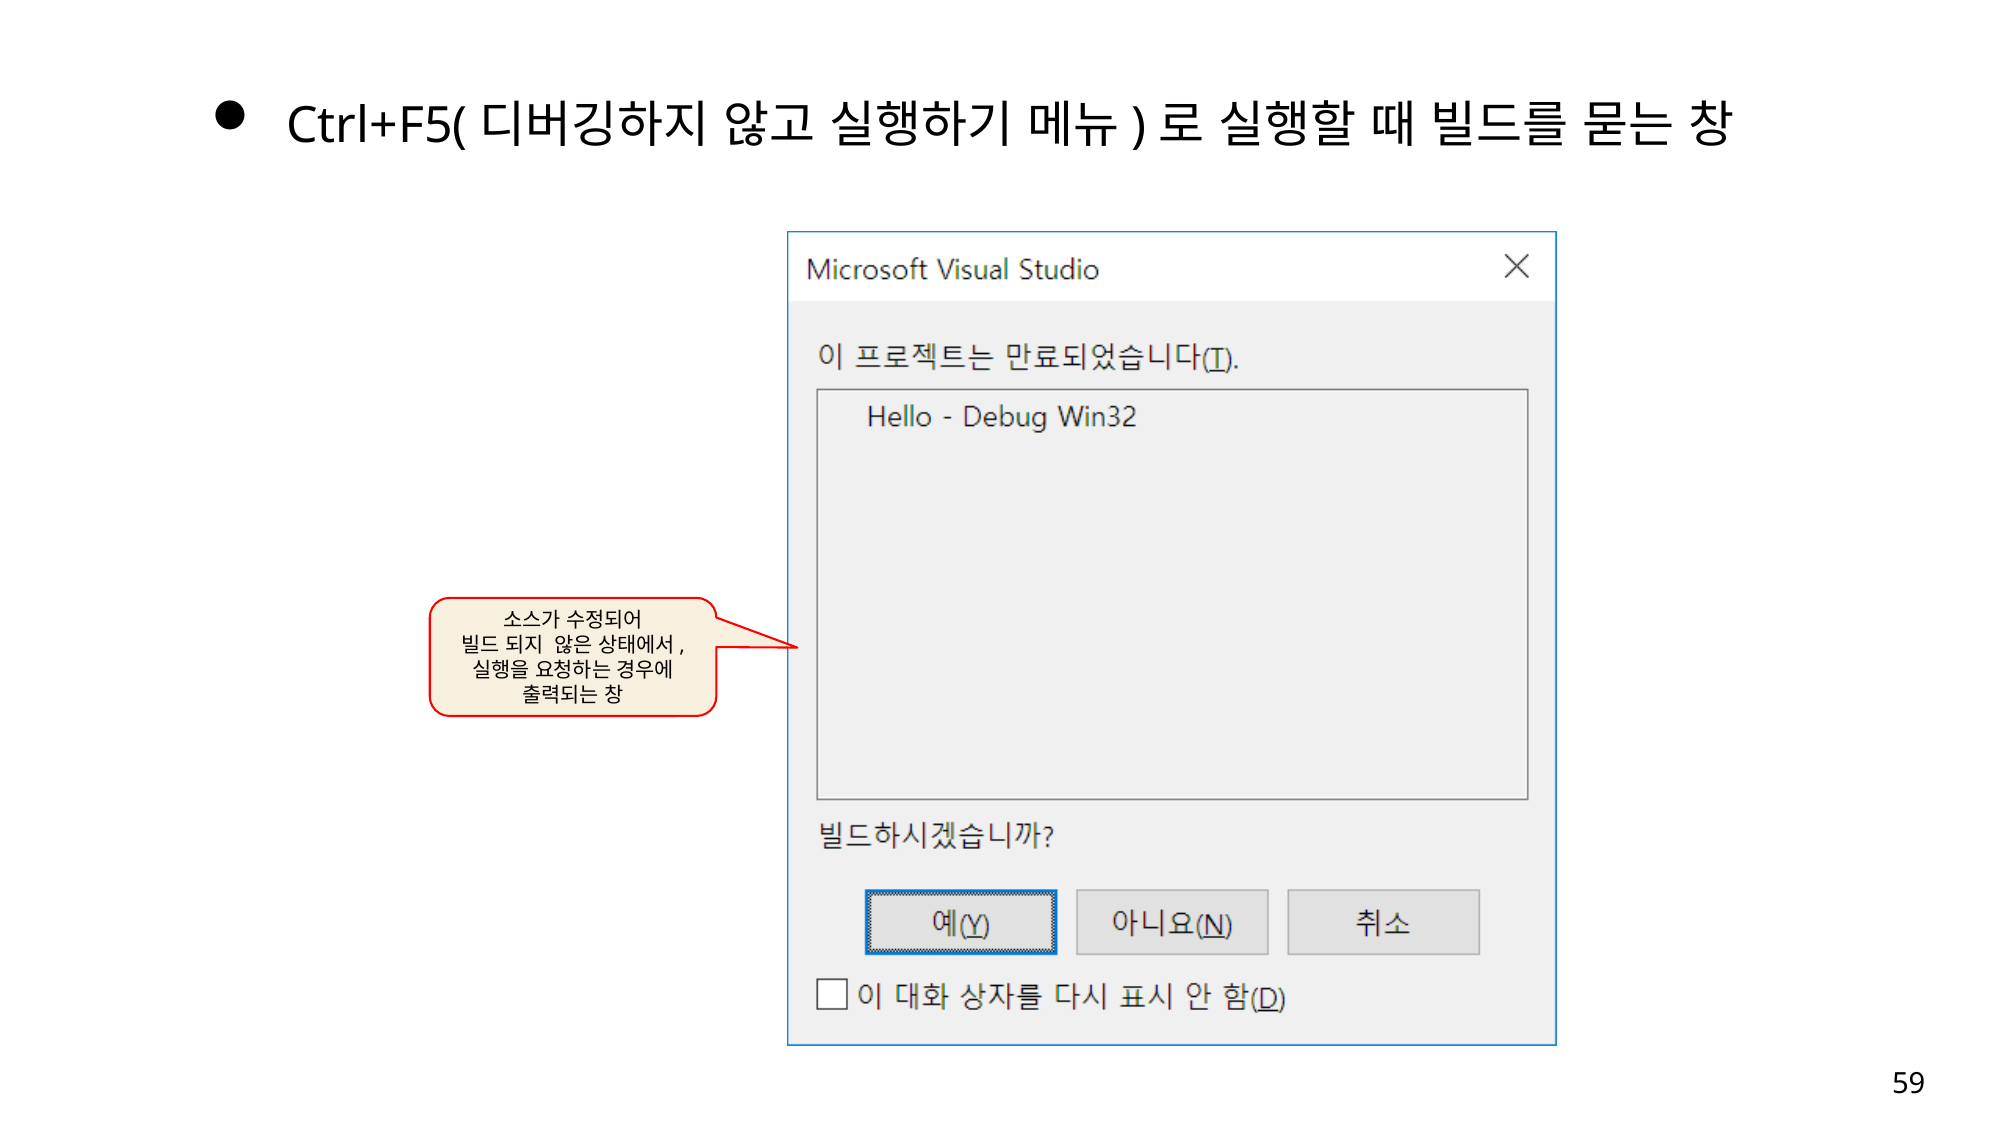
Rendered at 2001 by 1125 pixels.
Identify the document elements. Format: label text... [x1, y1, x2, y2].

picture [786, 231, 1557, 1047]
text_box 소스가 수정되어 빌드 되지 않은 상태에서, 실행을 요청하는 경우에 출력되는 창 [428, 596, 781, 718]
title Ctrl+F5(디버깅하지 않고 실행하기 메뉴)로 실행할 때 빌드를 묻는 창 [196, 54, 1863, 190]
